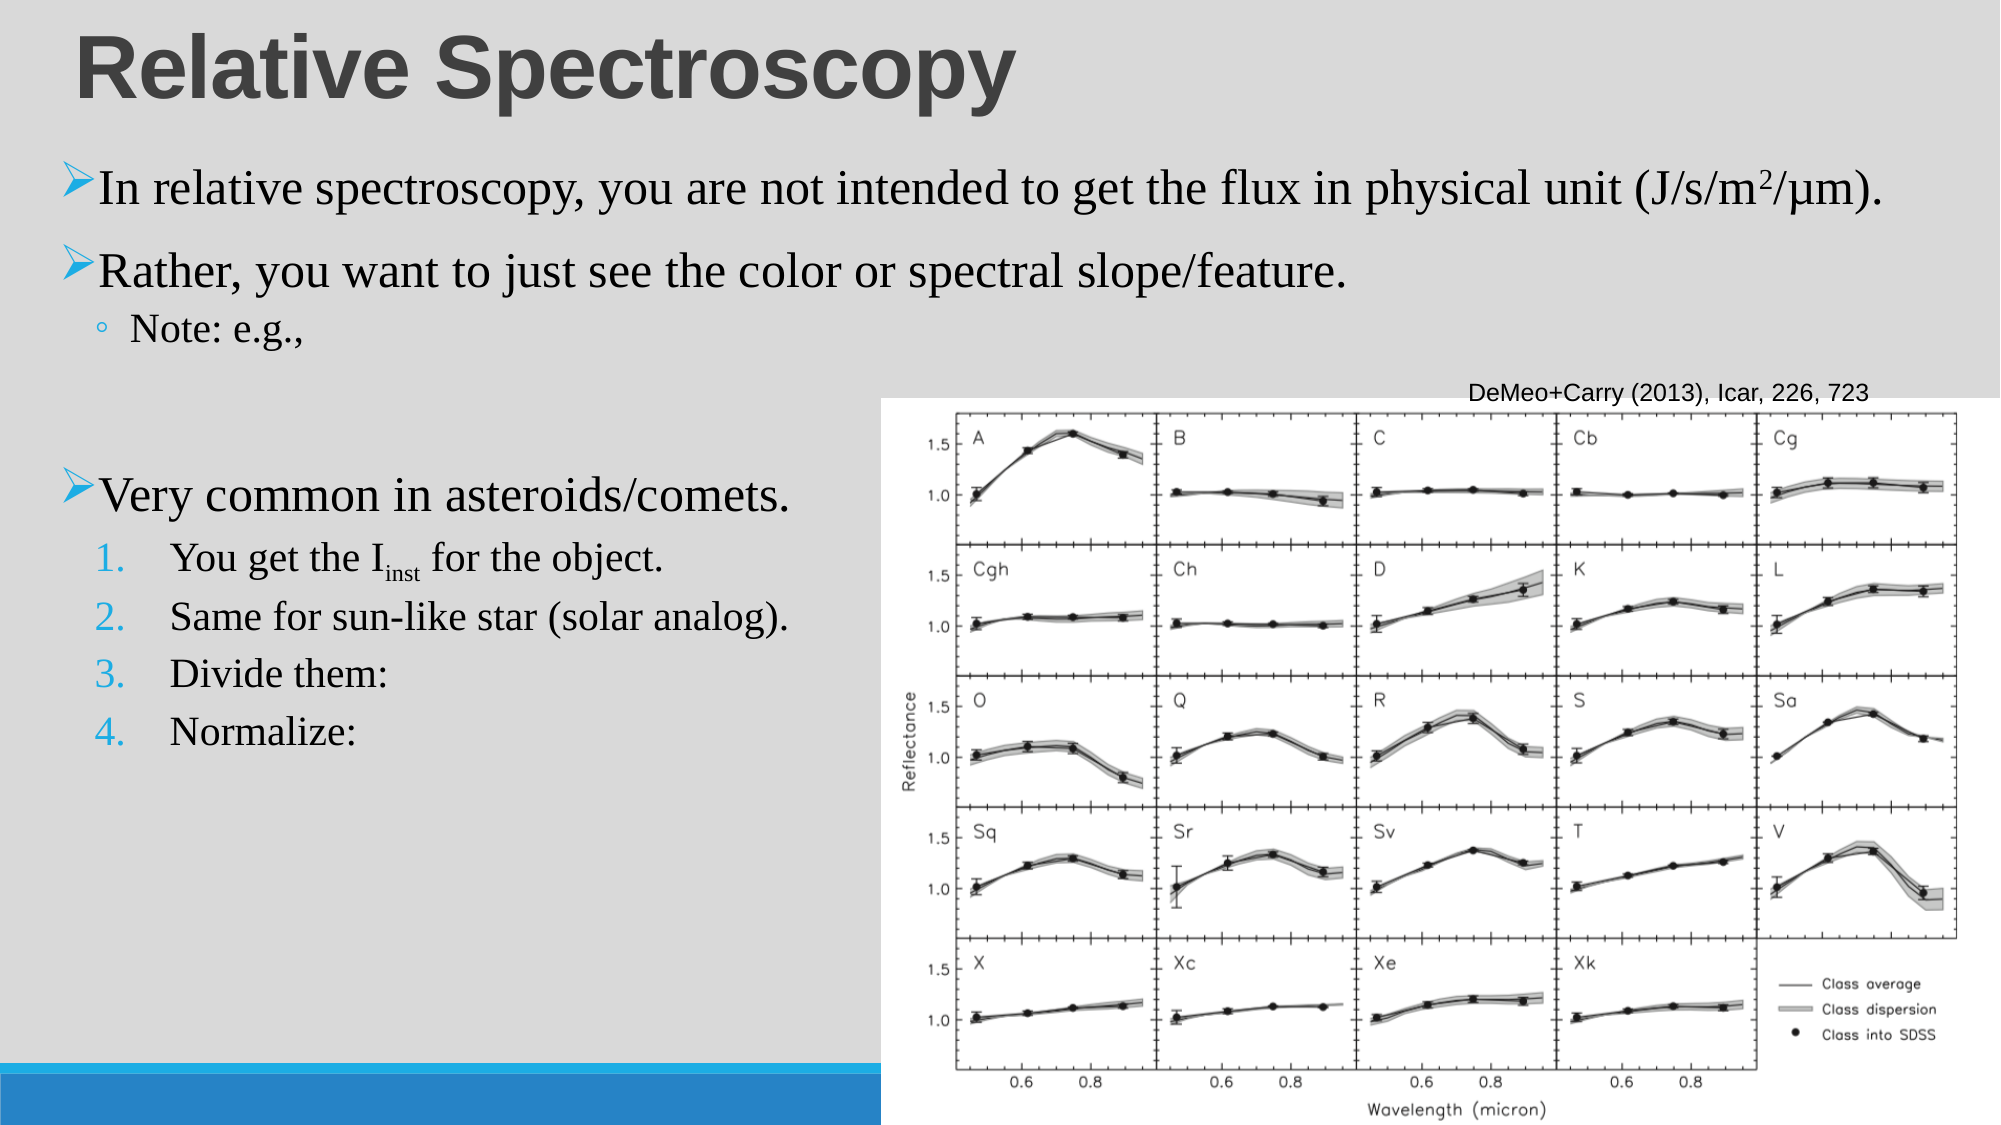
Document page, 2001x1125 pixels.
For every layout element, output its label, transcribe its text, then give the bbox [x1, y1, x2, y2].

text_box DeMeo+Carry (2013), Icar, 226, 723 [1453, 368, 1945, 394]
title Relative Spectroscopy [59, 17, 1945, 125]
picture [880, 397, 2000, 1125]
